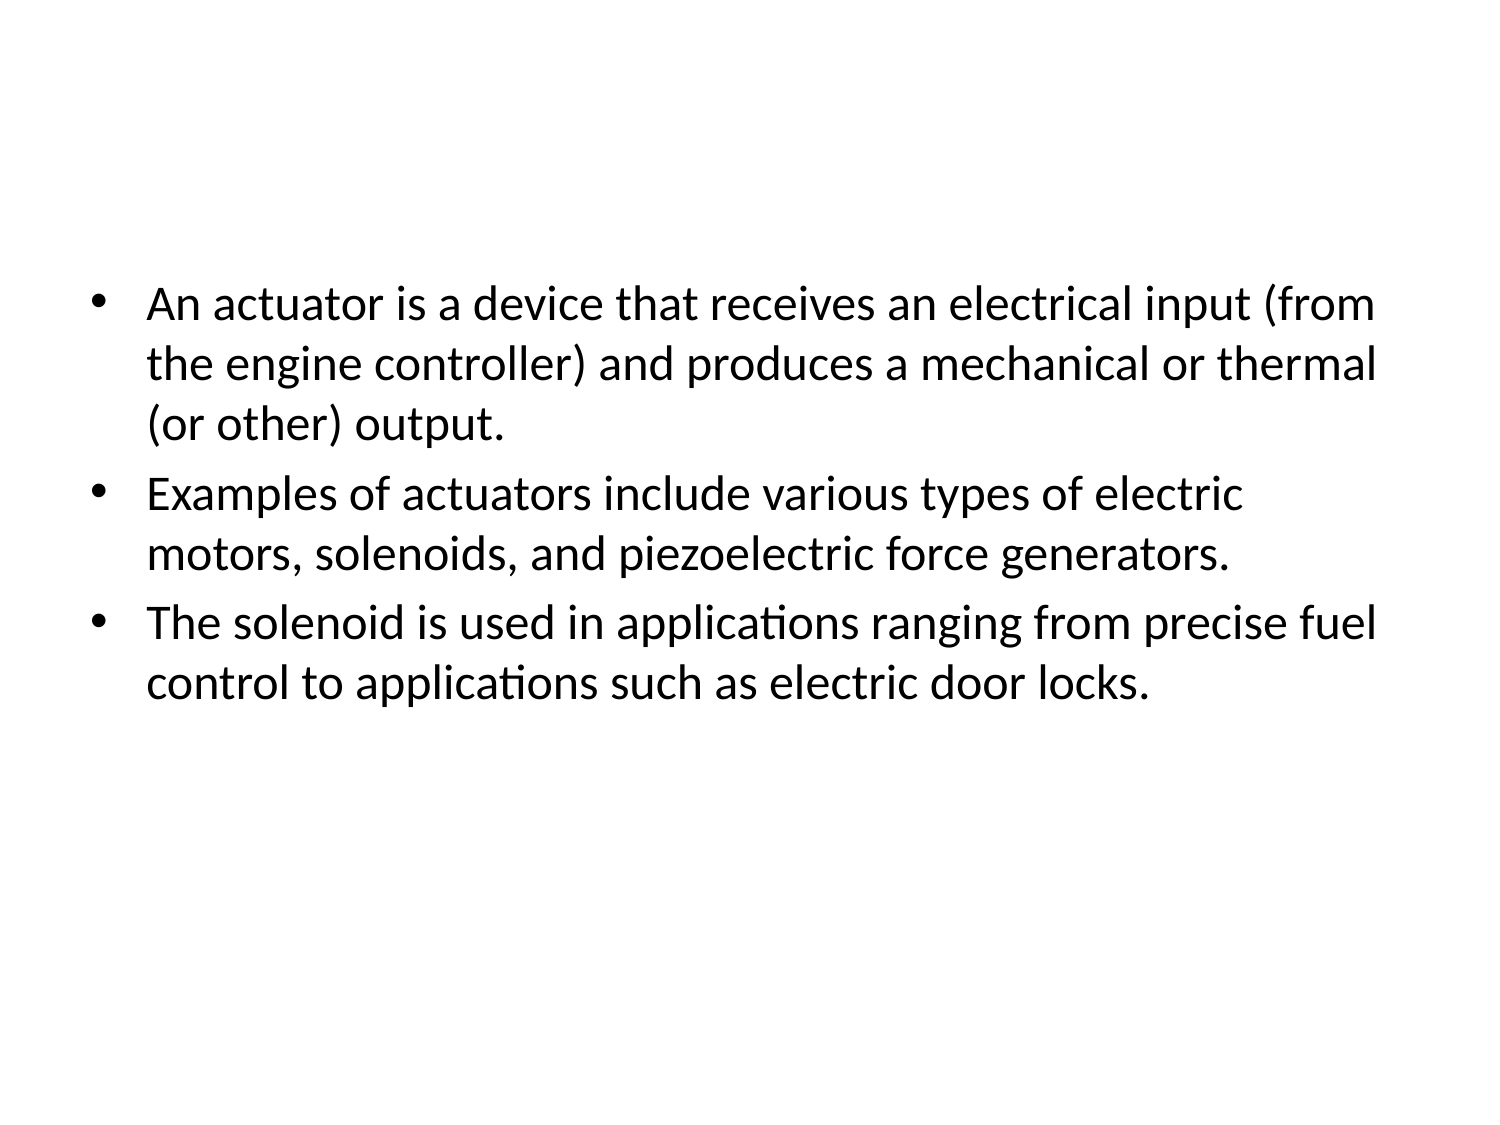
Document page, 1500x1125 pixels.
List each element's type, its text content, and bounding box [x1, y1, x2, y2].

list An actuator is a device that receives an electrical input (from the engine controller) and produces a mechanical or thermal (or other) output. Examples of actuators include various types of electric motors, solenoids, and piezoelectric force generators. The solenoid is used in applications ranging from precise fuel control to applications such as electric door locks. [75, 262, 1425, 1005]
